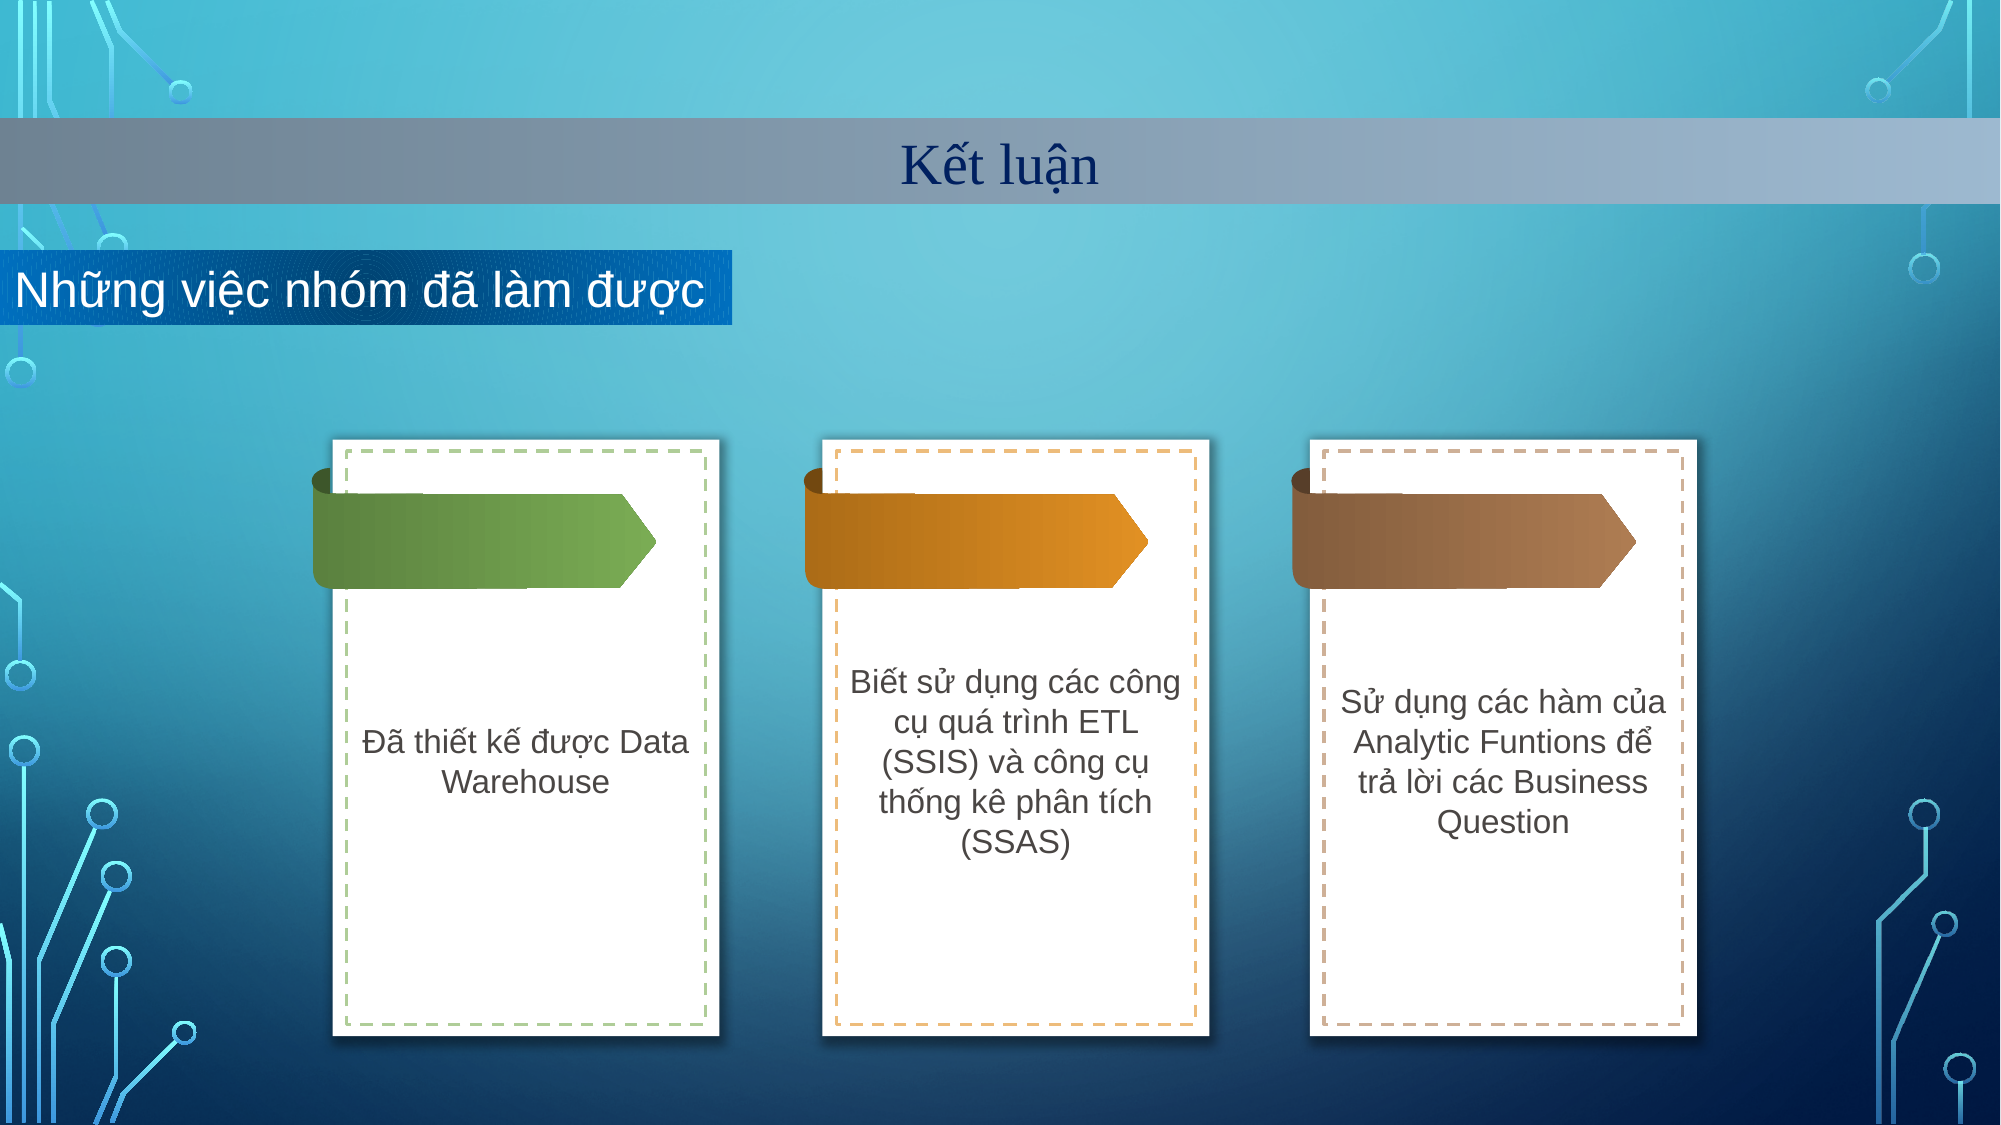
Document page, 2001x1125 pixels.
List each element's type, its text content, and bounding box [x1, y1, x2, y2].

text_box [822, 439, 1210, 1037]
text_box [803, 467, 1149, 590]
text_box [332, 439, 720, 1037]
text_box Những việc nhóm đã làm được [0, 250, 733, 325]
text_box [1309, 439, 1698, 1037]
text_box Kết luận [0, 118, 2000, 204]
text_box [1291, 467, 1637, 590]
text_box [311, 467, 657, 590]
